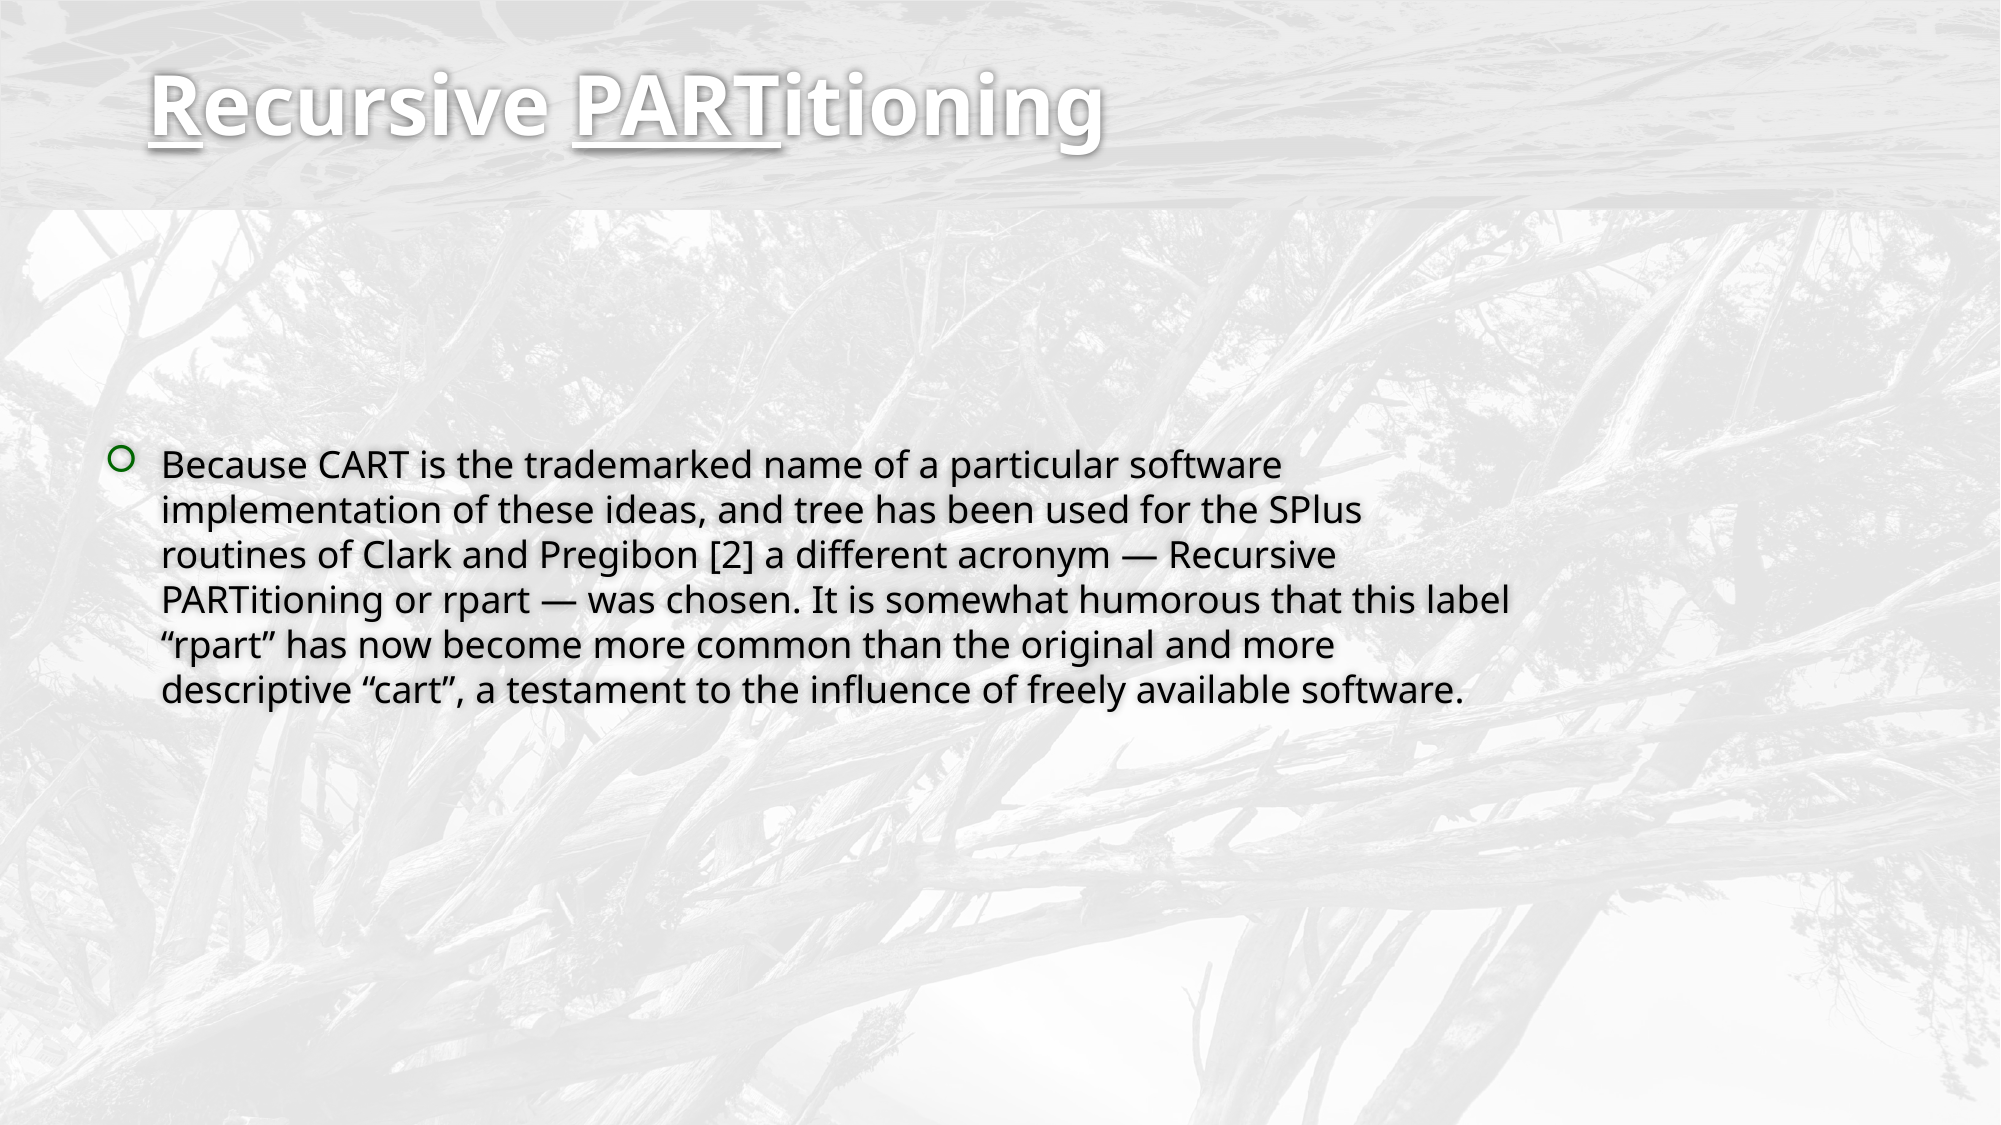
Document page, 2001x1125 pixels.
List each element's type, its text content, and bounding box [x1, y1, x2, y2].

title Recursive PARTitioning [132, 0, 1868, 205]
list Because CART is the trademarked name of a particular software implementation of these ideas, and tree has been used for the SPlus routines of Clark and Pregibon [2] a different acronym — Recursive PARTitioning or rpart — was chosen. It is somewhat humorous that this label “rpart” has now become more common than the original and more descriptive “cart”, a testament to the influence of freely available software. [89, 262, 1532, 890]
